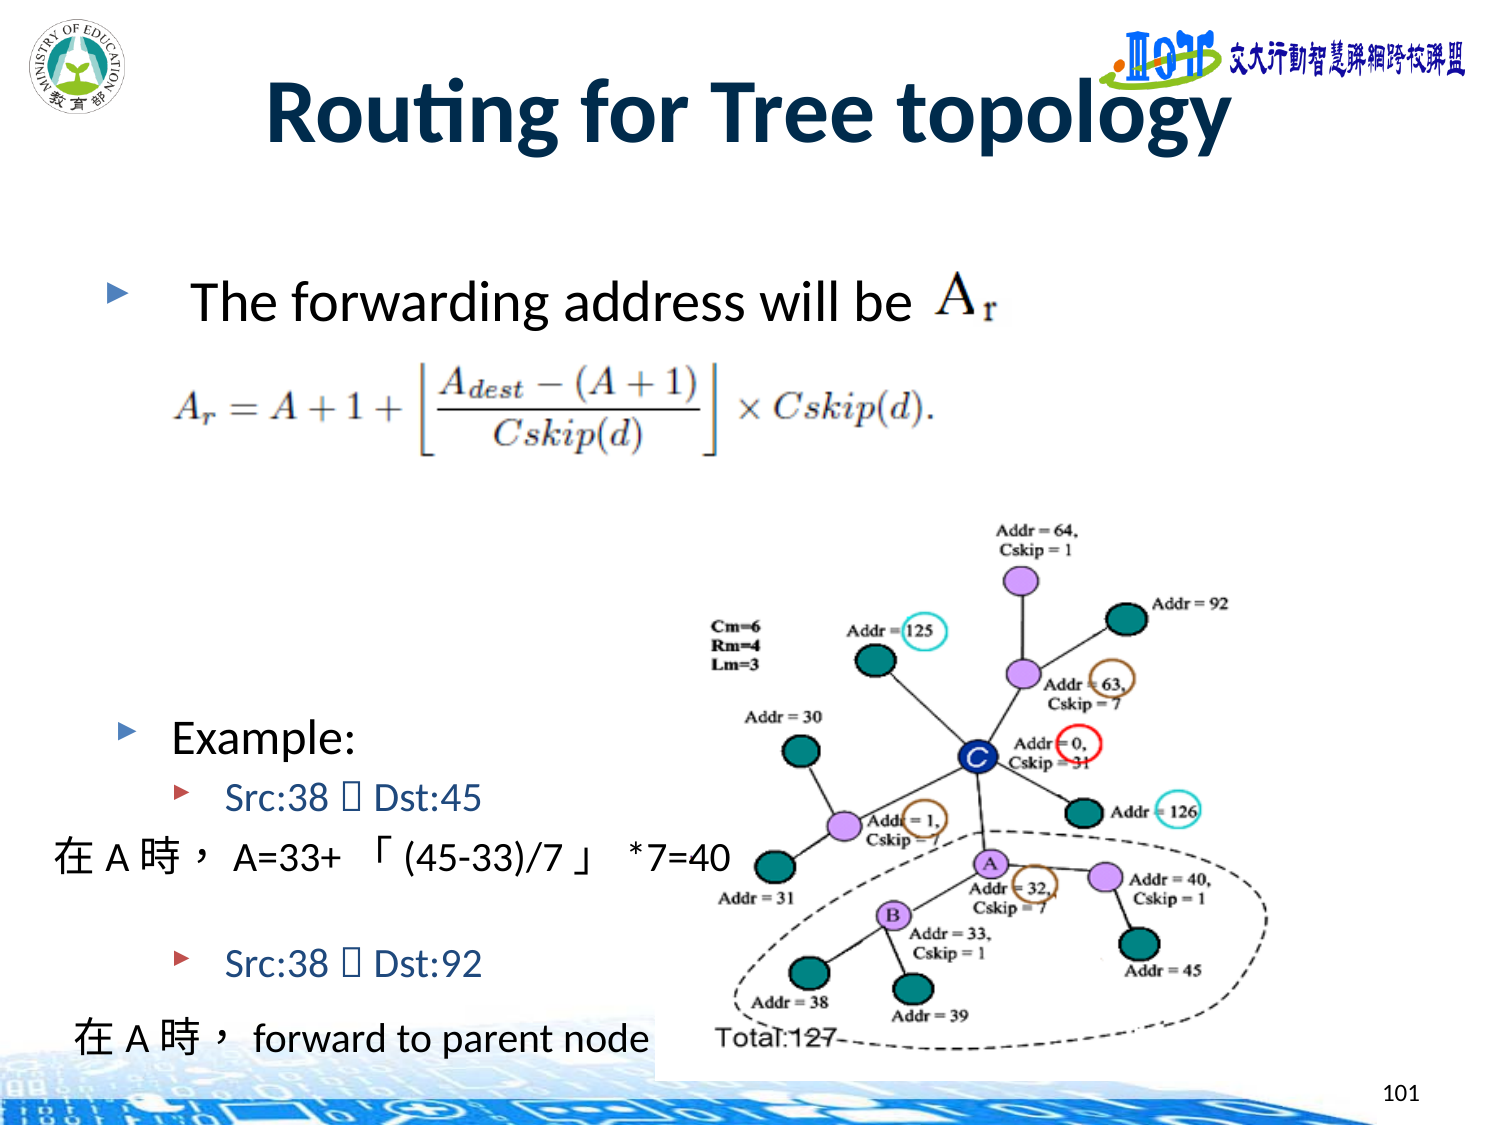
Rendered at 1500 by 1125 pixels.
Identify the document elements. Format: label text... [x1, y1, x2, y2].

text_box The forwarding address will be [88, 255, 975, 327]
slide_number 101 [1367, 1069, 1464, 1125]
title Routing for Tree topology [75, 24, 1425, 188]
picture [148, 349, 940, 472]
picture [0, 987, 1377, 1125]
picture [1425, 30, 1465, 90]
text_box Example: Src:38  Dst:45 Src:38  Dst:92 [100, 704, 585, 822]
picture [29, 19, 125, 114]
text_box 在A時，A=33+「(45-33)/7」*7=40 [38, 822, 650, 888]
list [926, 266, 1012, 327]
text_box 在A時，forward to parent node [58, 1003, 650, 1069]
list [655, 491, 1318, 1082]
